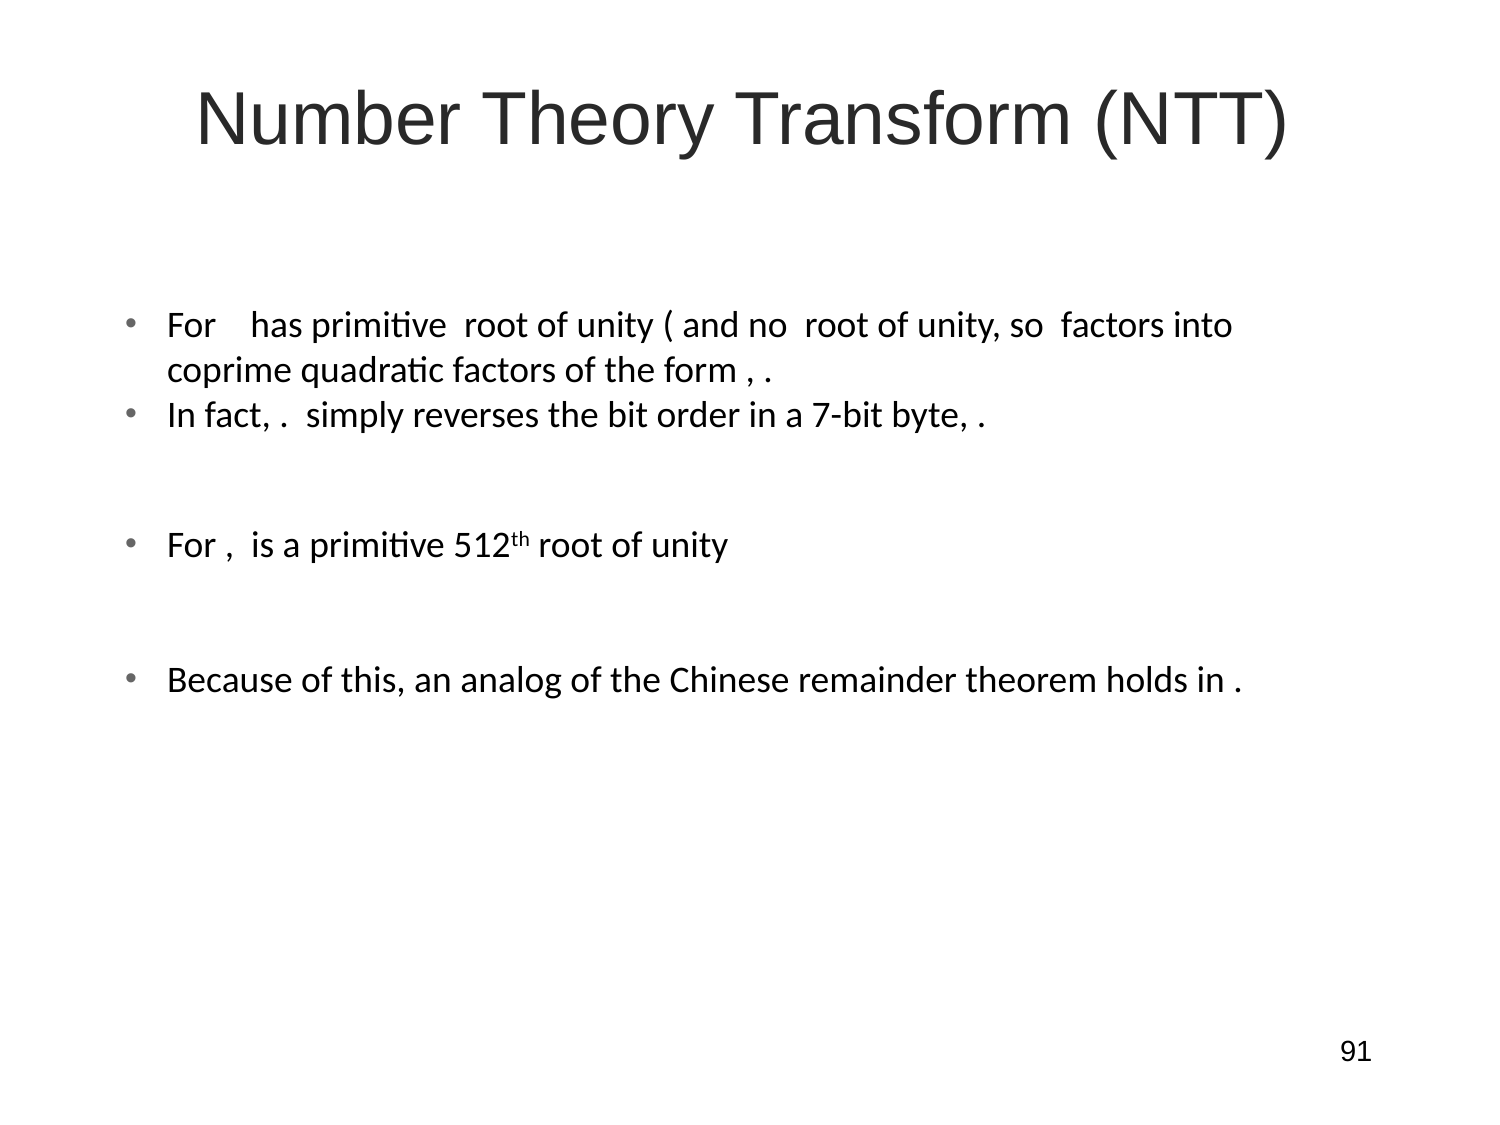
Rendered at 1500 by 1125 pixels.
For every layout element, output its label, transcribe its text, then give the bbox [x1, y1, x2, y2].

text_box Number Theory Transform (NTT) [87, 25, 1398, 216]
slide_number 91 [1074, 1024, 1388, 1101]
